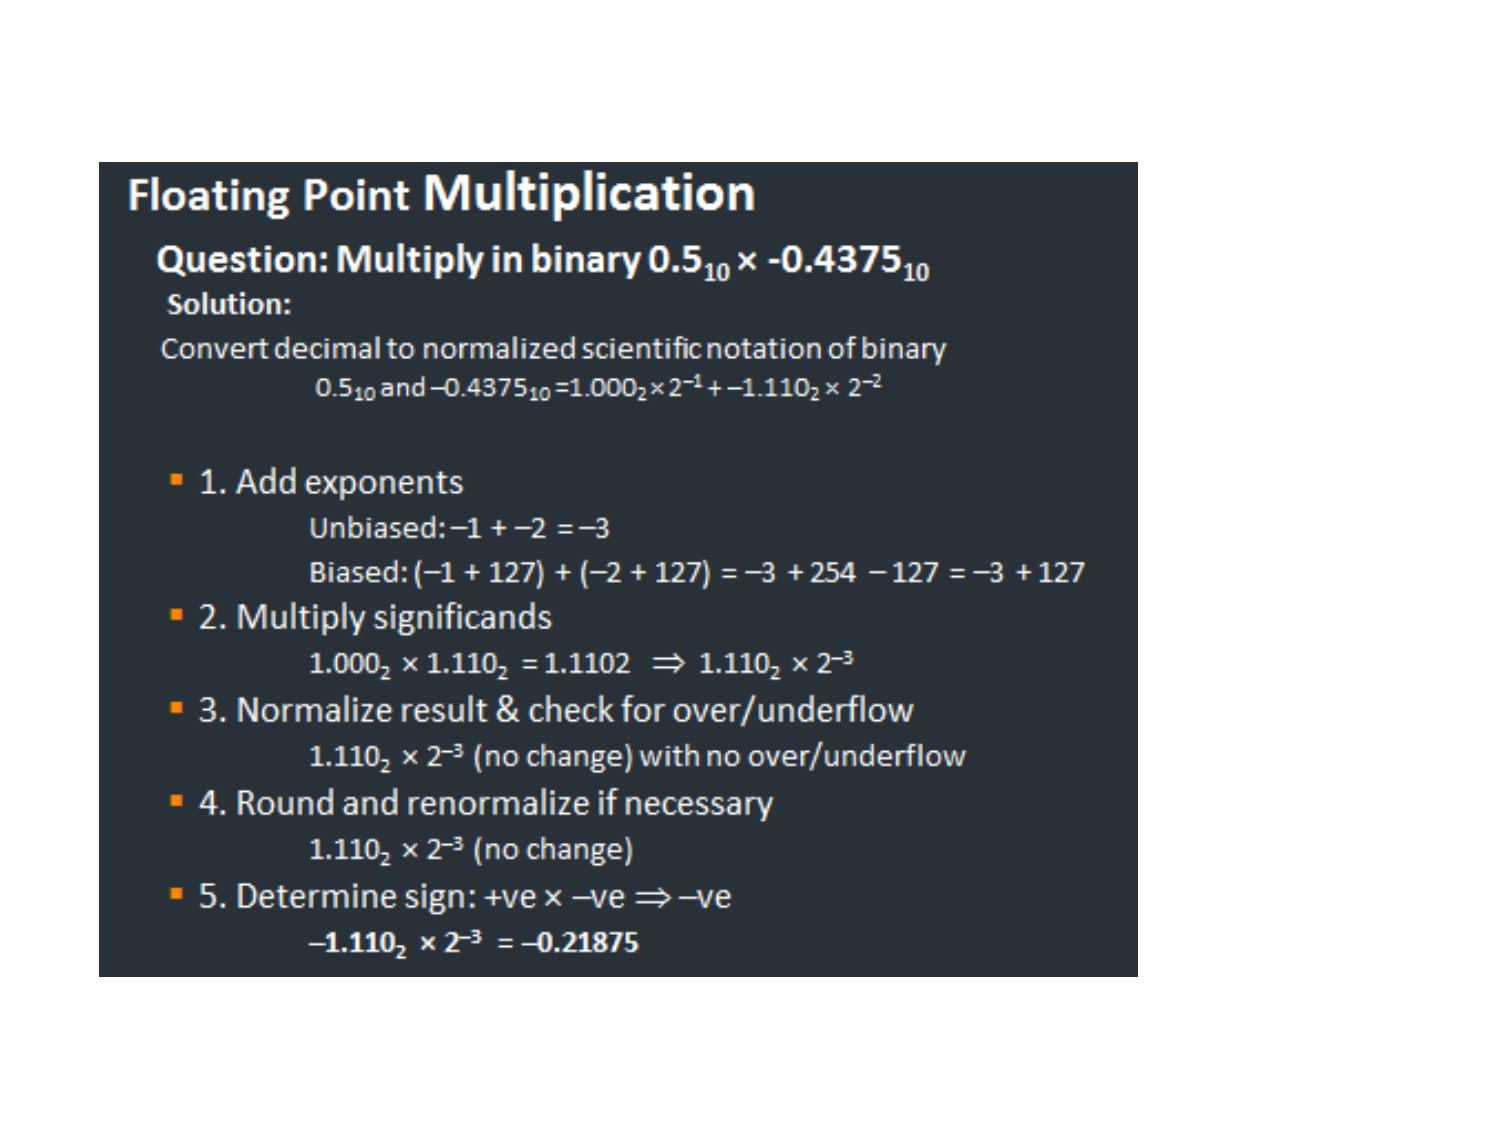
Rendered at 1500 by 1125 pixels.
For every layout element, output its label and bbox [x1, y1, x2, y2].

picture [99, 162, 1138, 977]
